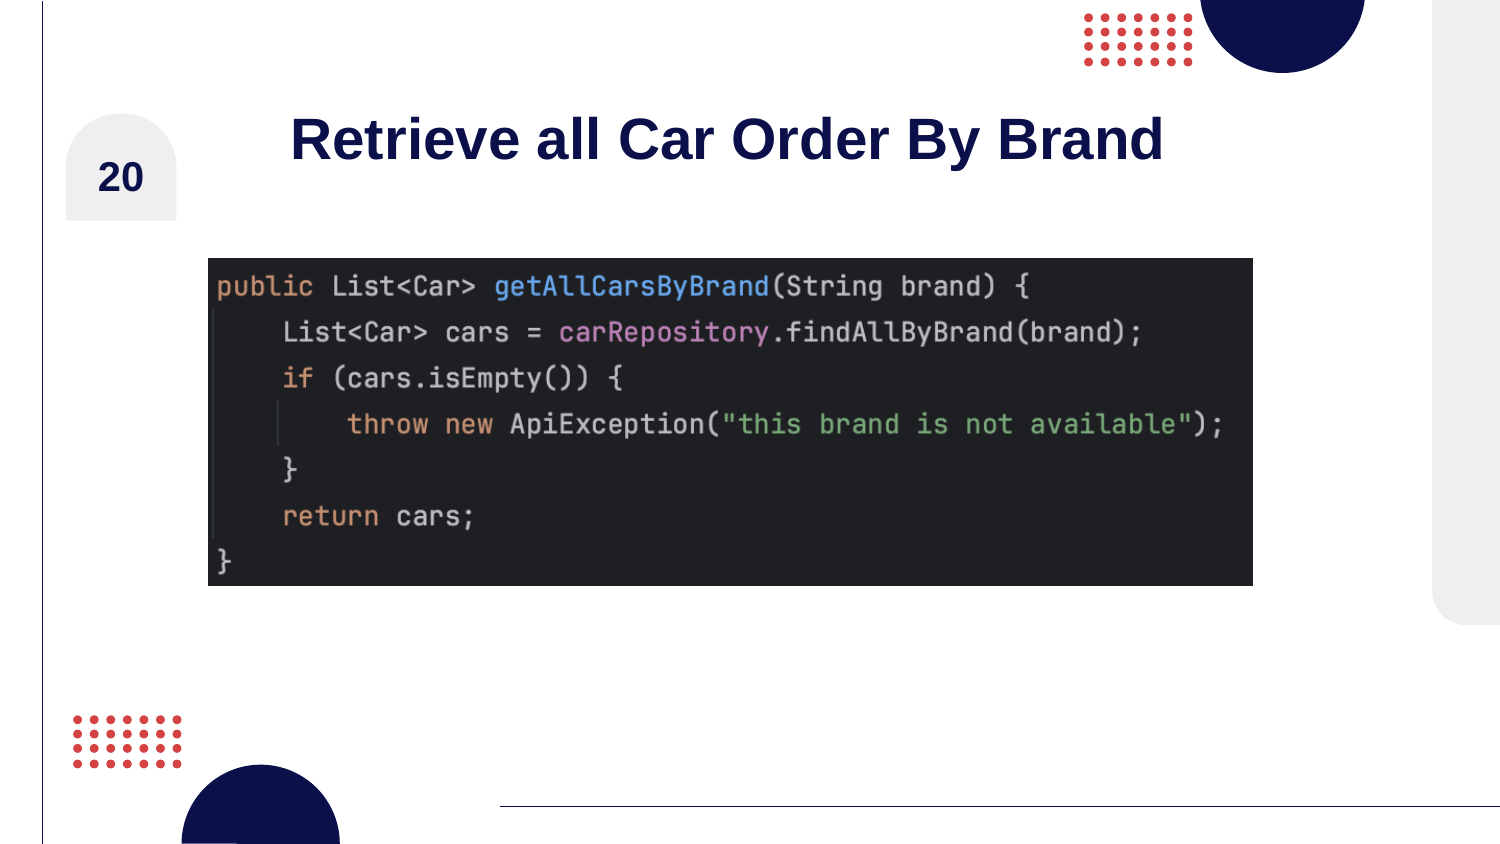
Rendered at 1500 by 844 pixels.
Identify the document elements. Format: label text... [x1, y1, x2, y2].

picture [208, 258, 1253, 586]
text_box 20 [65, 113, 177, 221]
text_box Retrieve all Car Order By Brand [243, 94, 1213, 179]
